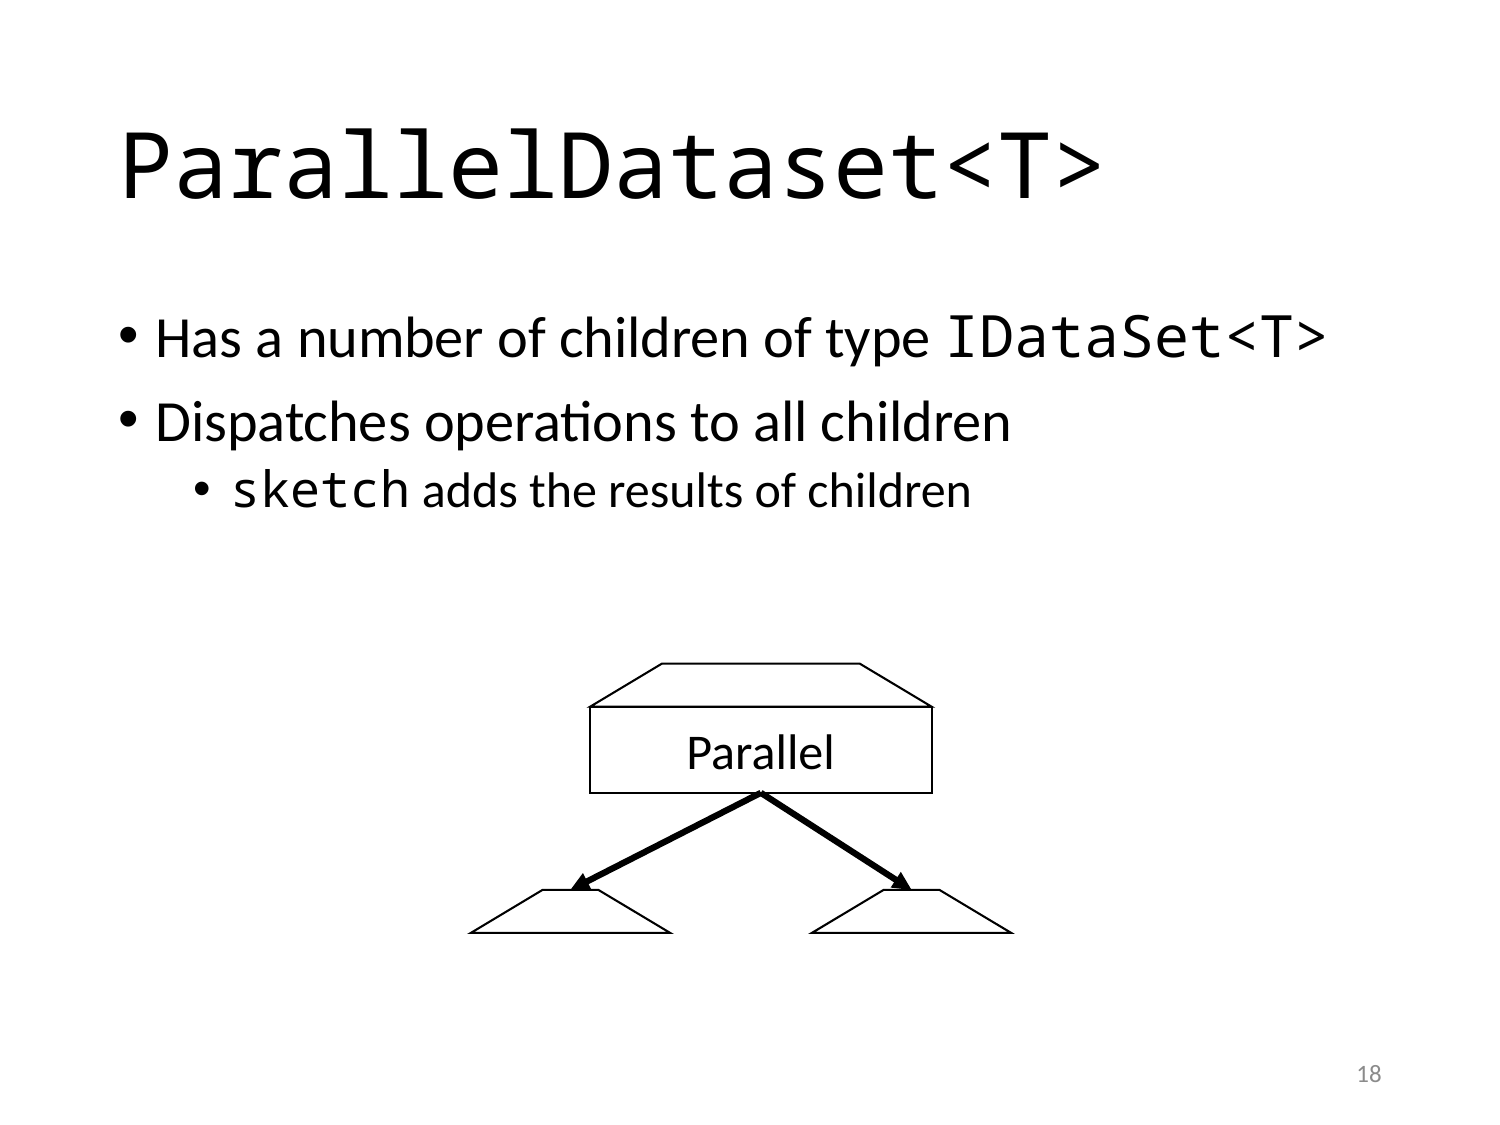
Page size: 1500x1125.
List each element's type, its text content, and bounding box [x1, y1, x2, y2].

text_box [470, 663, 1012, 933]
slide_number 18 [1059, 1042, 1397, 1103]
list Has a number of children of type IDataSet<T> Dispatches operations to all children sketch adds the results of children [103, 299, 1425, 611]
title ParallelDataset<T> [103, 59, 1397, 278]
